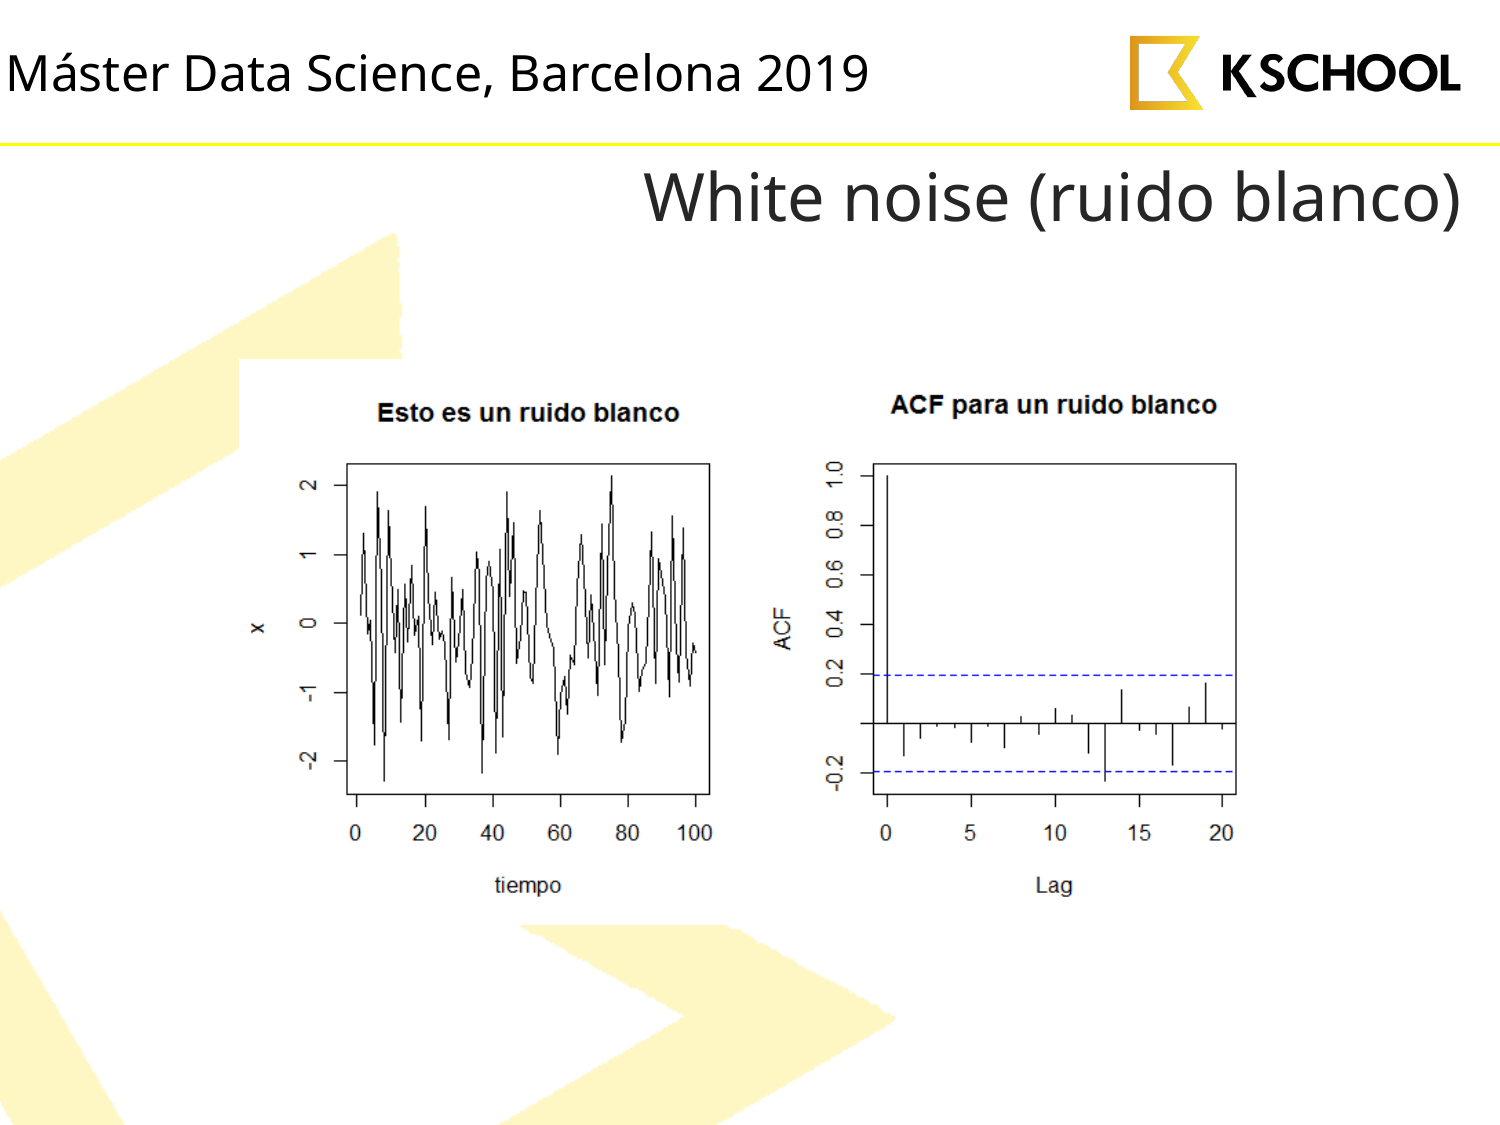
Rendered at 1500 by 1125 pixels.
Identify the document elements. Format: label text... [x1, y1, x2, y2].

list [239, 359, 1292, 925]
picture [1121, 23, 1473, 120]
title White noise (ruido blanco) [76, 147, 1478, 268]
picture [0, 188, 919, 1125]
